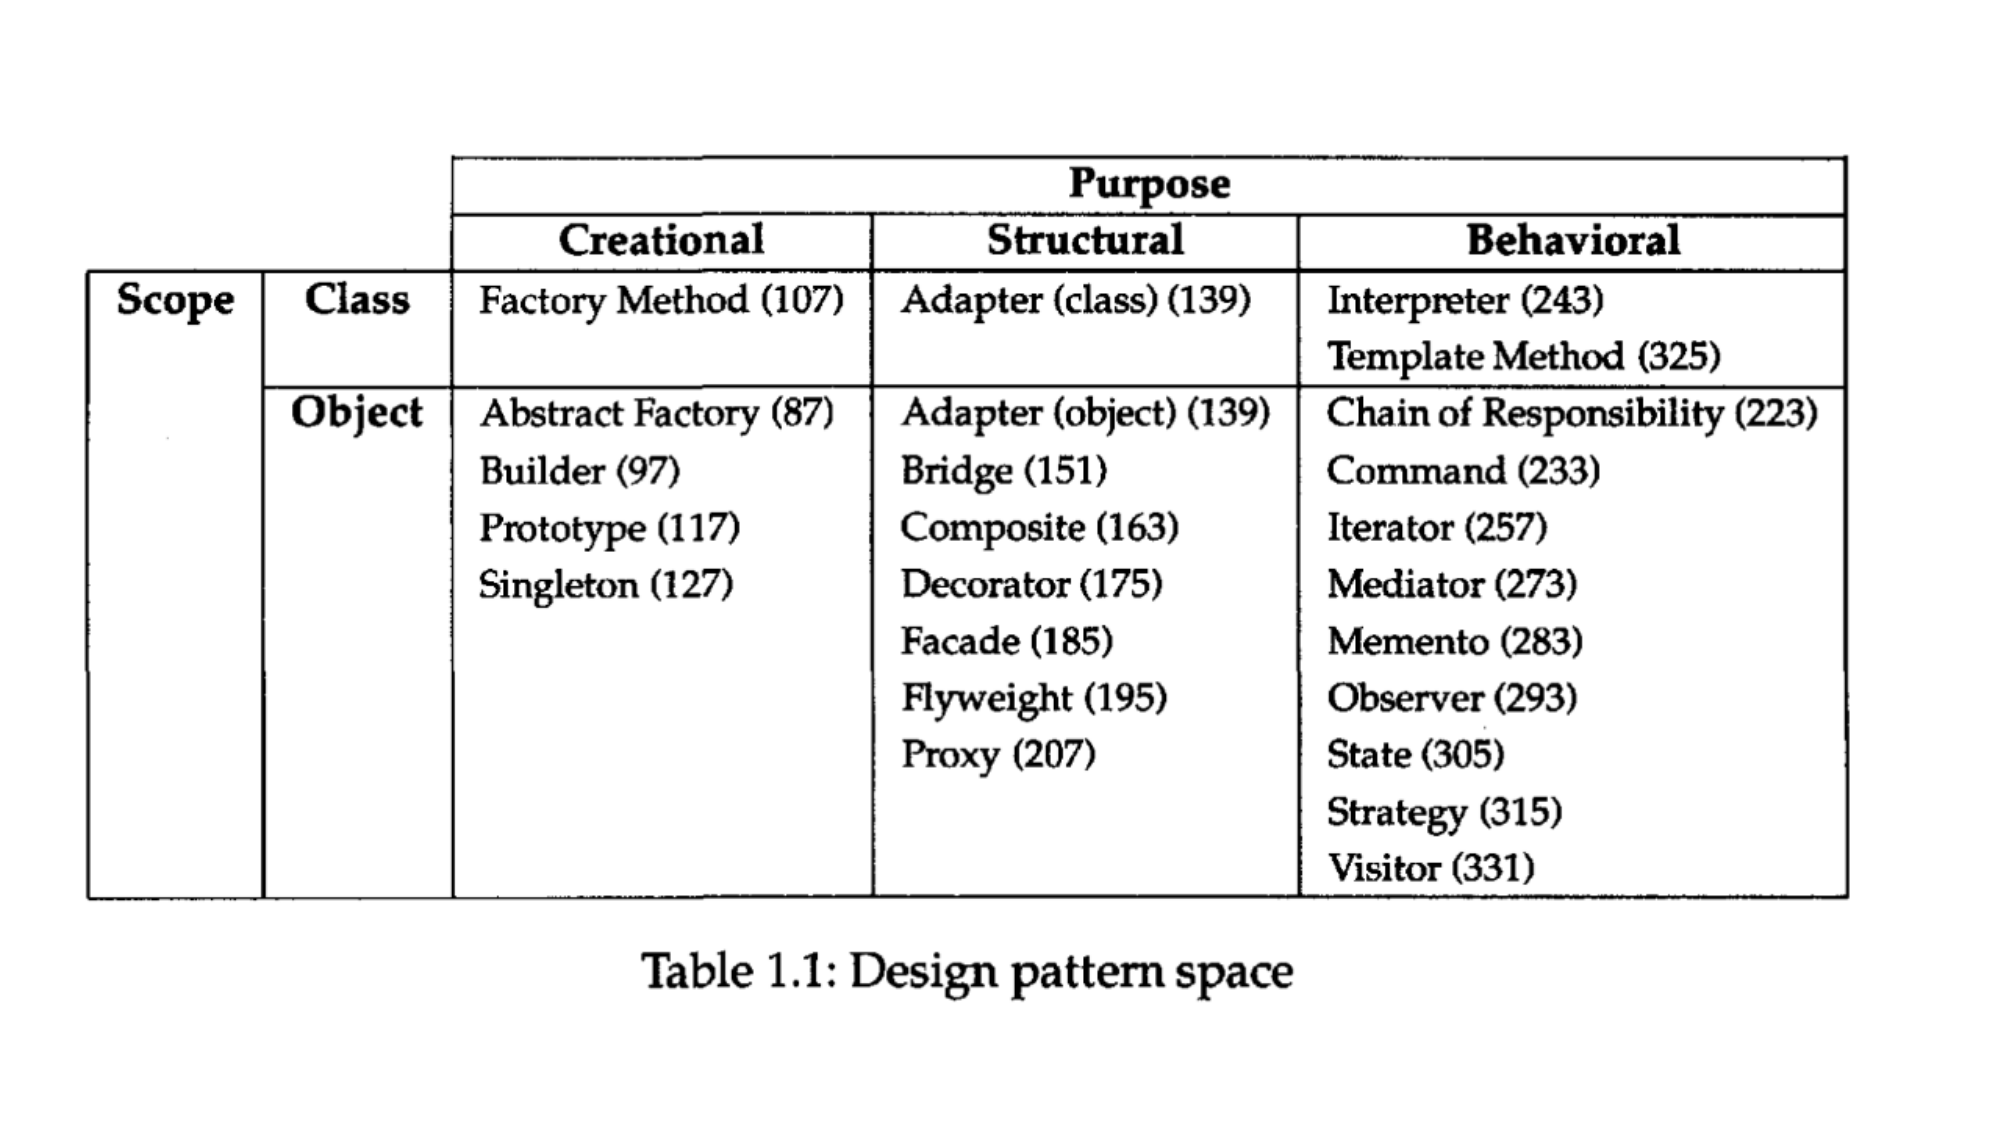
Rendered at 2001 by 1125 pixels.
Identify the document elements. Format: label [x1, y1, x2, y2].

picture [33, 103, 1867, 1022]
